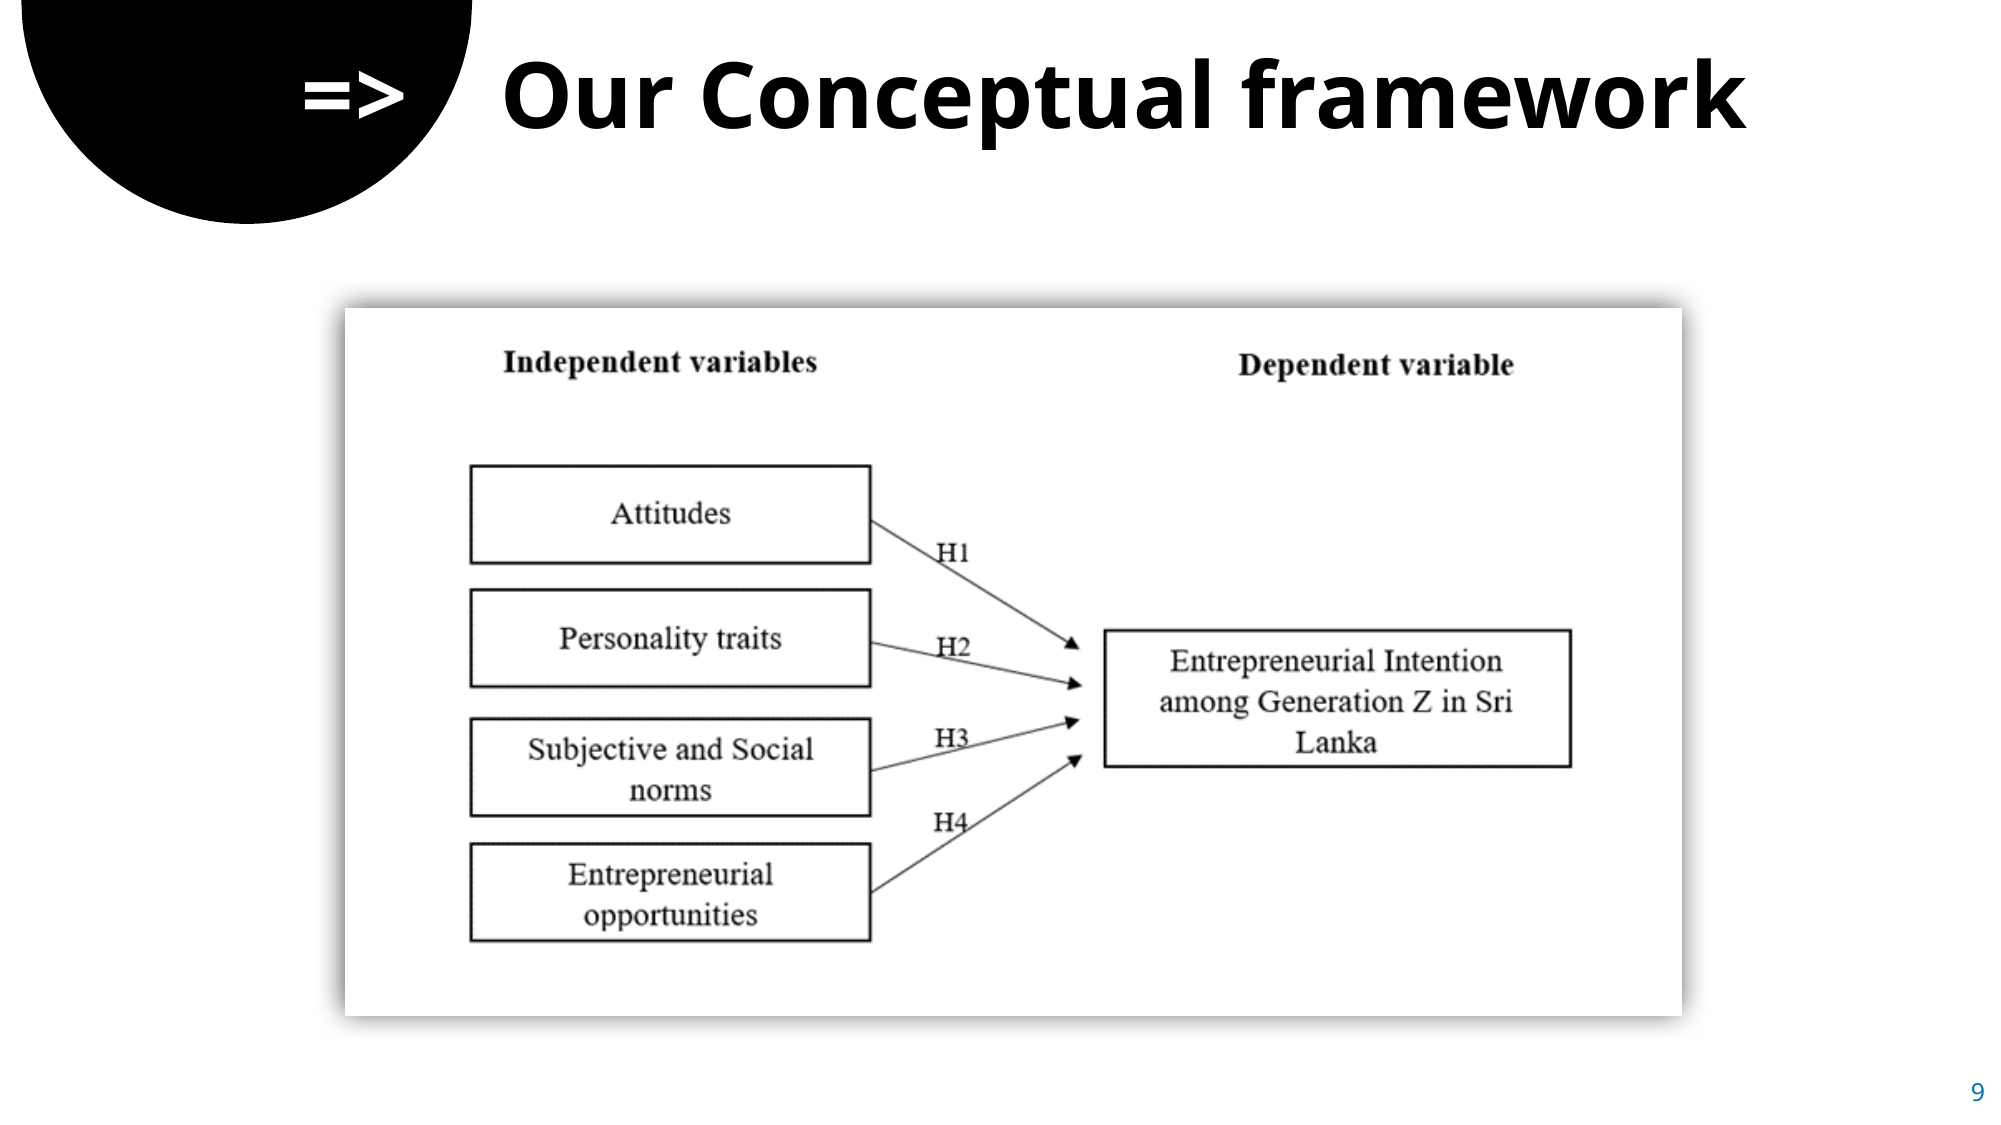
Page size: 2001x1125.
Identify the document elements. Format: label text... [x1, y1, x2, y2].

list Our Conceptual framework [484, 42, 1976, 158]
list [344, 308, 1682, 1016]
slide_number 9 [1914, 1063, 2000, 1124]
title => [266, 42, 443, 158]
